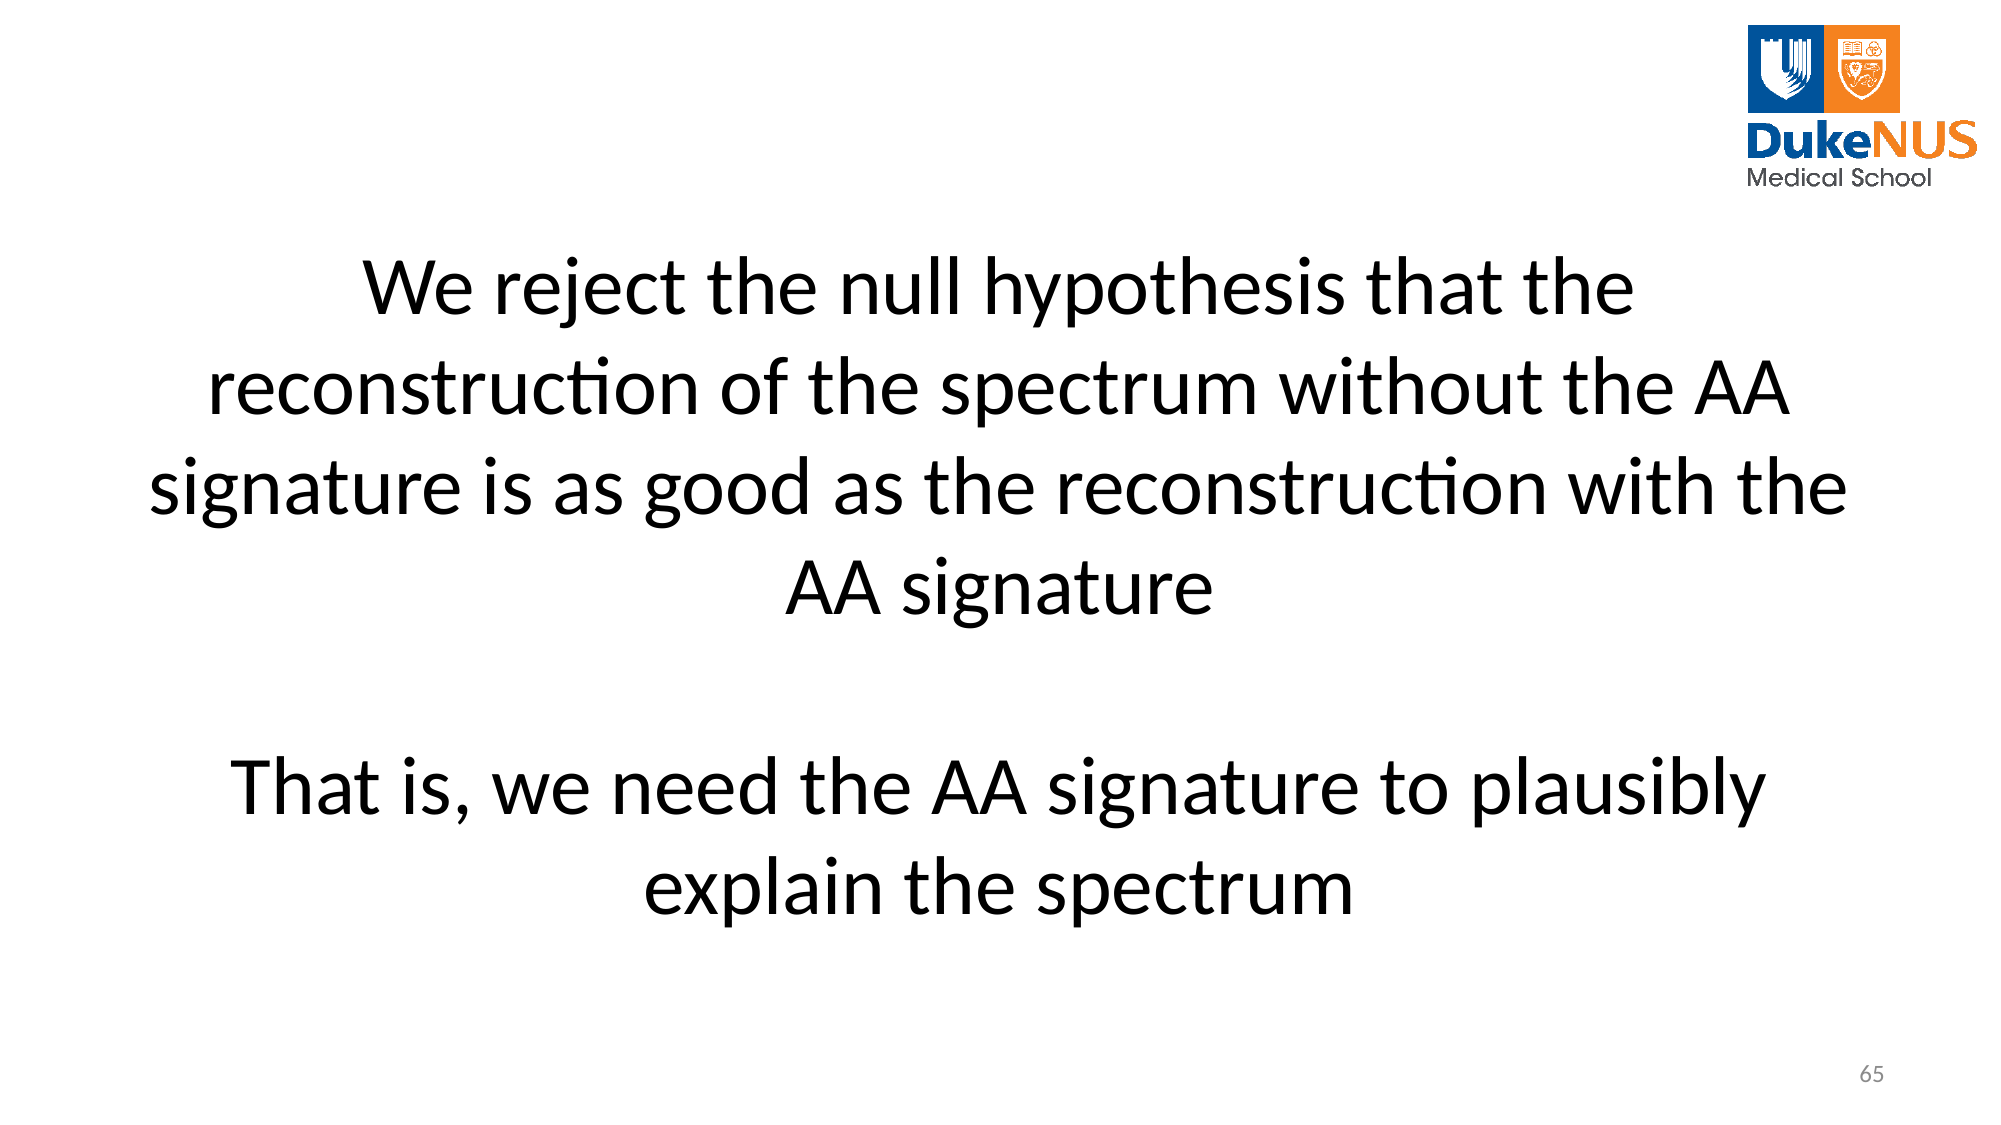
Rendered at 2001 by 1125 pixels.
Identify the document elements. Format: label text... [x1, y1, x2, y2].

title We reject the null hypothesis that the reconstruction of the spectrum without the AA signature is as good as the reconstruction with the AA signature That is, we need the AA signature to plausibly explain the spectrum [99, 174, 1900, 988]
slide_number 65 [1433, 1042, 1900, 1103]
picture [1737, 12, 1978, 189]
